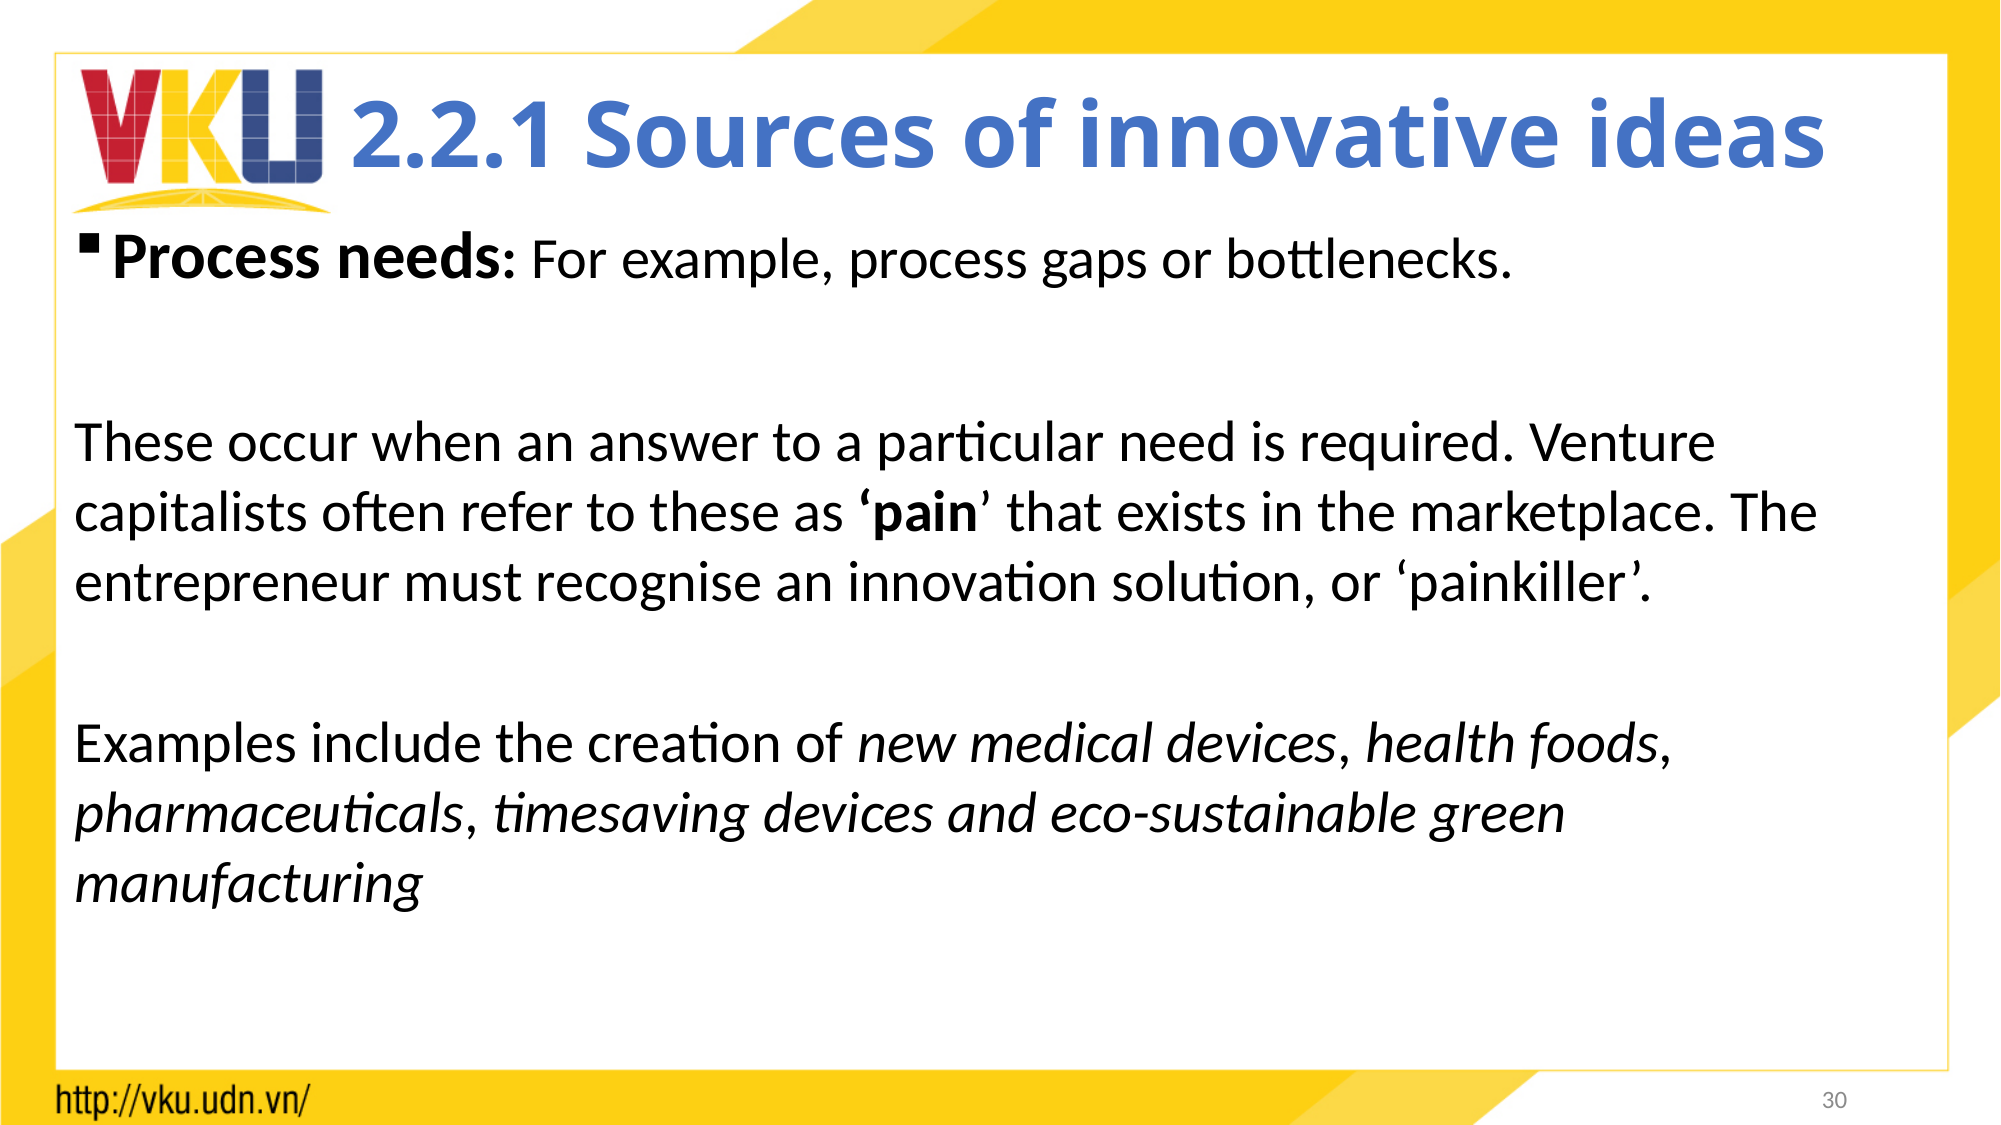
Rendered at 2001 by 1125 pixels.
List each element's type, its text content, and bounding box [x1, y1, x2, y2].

list Process needs: For example, process gaps or bottlenecks. These occur when an answer to a particular need is required. Venture capitalists often refer to these as ‘pain’ that exists in the marketplace. The entrepreneur must recognise an innovation solution, or ‘painkiller’. Examples include the creation of new medical devices, health foods, pharmaceuticals, timesaving devices and eco-sustainable green manufacturing [59, 203, 1941, 1125]
picture [0, 0, 2001, 1125]
title 2.2.1 Sources of innovative ideas [335, 59, 1863, 203]
slide_number 30 [1412, 1071, 1863, 1125]
